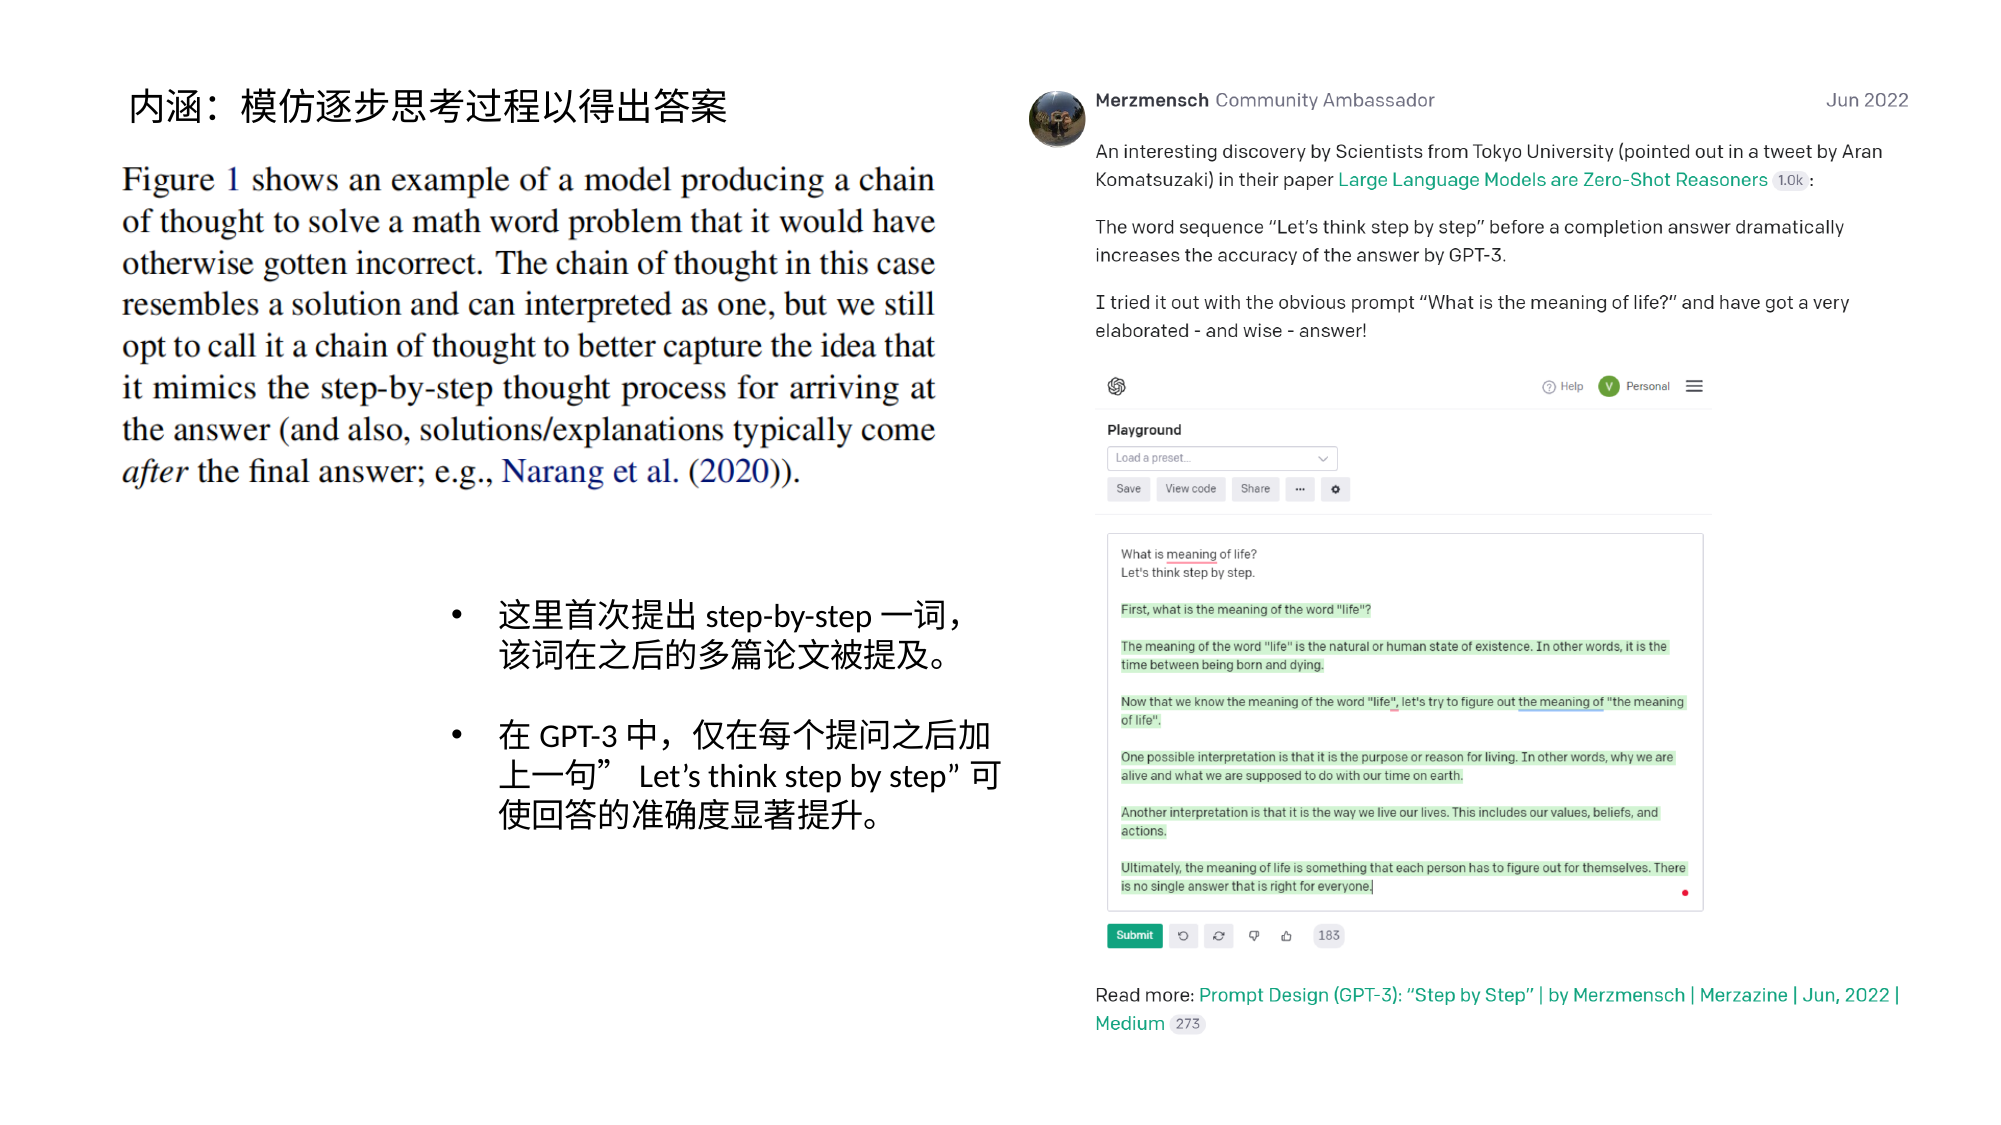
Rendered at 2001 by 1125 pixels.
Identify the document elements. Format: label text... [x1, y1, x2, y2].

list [1004, 80, 1969, 1049]
text_box 内涵：模仿逐步思考过程以得出答案 [113, 76, 760, 137]
text_box 这里首次提出step-by-step一词，该词在之后的多篇论文被提及。 在GPT-3中，仅在每个提问之后加上一句”Let’s think step by step”可使回答的准确度显著提升。 [436, 587, 1004, 842]
picture [89, 137, 983, 504]
